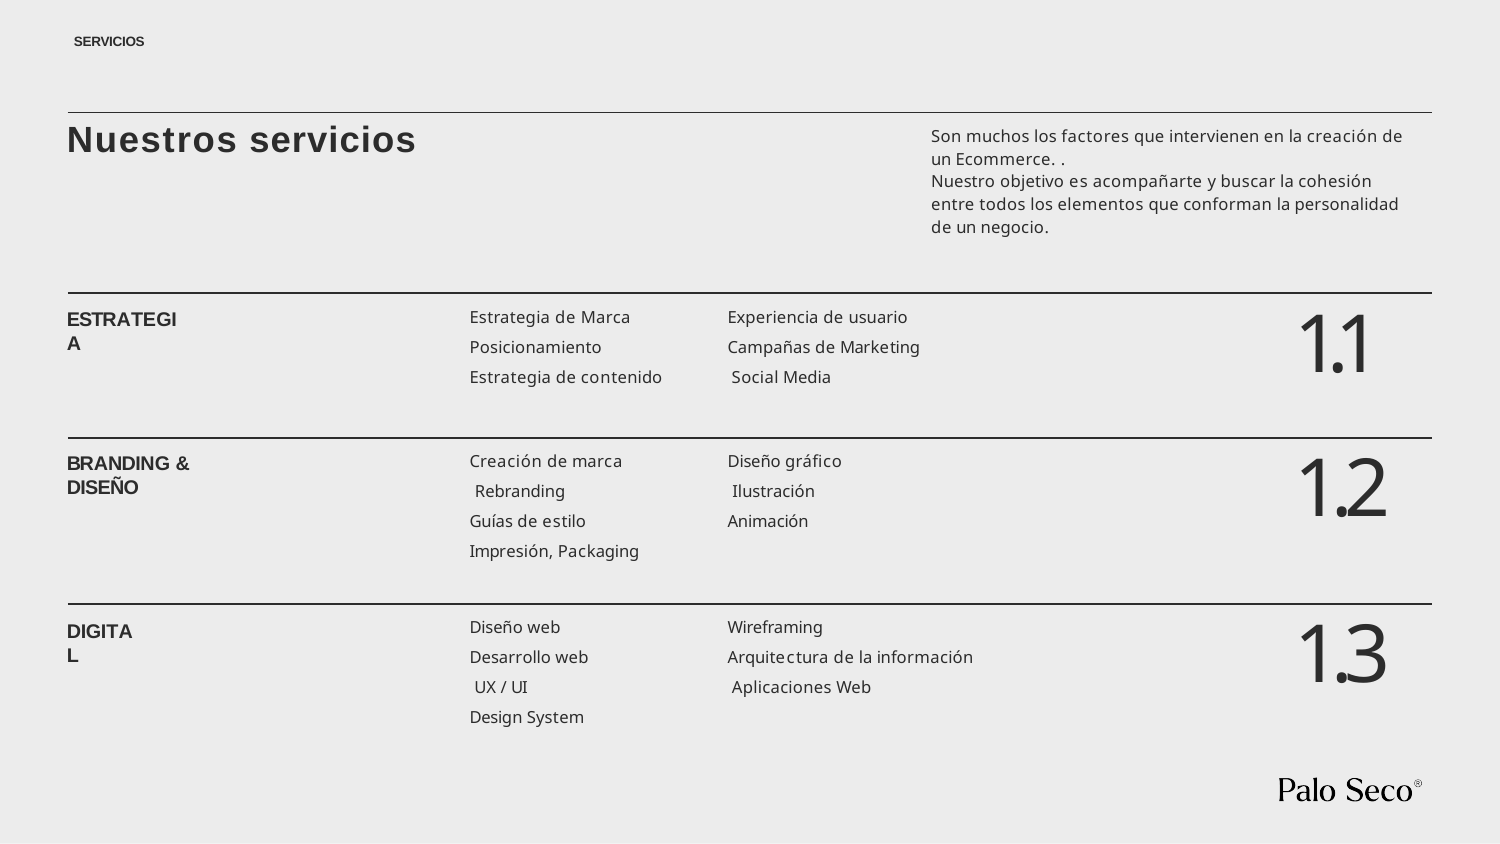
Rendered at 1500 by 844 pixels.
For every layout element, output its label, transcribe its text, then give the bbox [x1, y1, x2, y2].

text_box Estrategia de Marca Posicionamiento Estrategia de contenido [467, 294, 668, 387]
text_box Wireframing Arquitectura de la información Aplicaciones Web [725, 605, 977, 698]
text_box 1.3 [1292, 599, 1398, 699]
text_box Creación de marca Rebranding Guías de estilo Impresión, Packaging [467, 439, 643, 561]
text_box 1.2 [1292, 433, 1397, 533]
text_box Diseño web Desarrollo web UX / UI Design System [467, 605, 593, 727]
picture [1258, 762, 1440, 818]
text_box Diseño gráﬁco Ilustración Animación [725, 439, 848, 531]
text_box 1.1 [1292, 289, 1385, 389]
text_box ESTRATEGIA [64, 304, 187, 355]
text_box Experiencia de usuario Campañas de Marketing Social Media [725, 294, 924, 387]
text_box SERVICIOS [71, 30, 148, 50]
text_box DIGITAL [64, 615, 144, 666]
text_box BRANDING & DISEÑO [64, 449, 266, 499]
title Nuestros servicios [64, 113, 421, 258]
text_box Son muchos los factores que intervienen en la creación de un Ecommerce. . Nuestro objetivo es acompañarte y buscar la cohesión entre todos los elementos que conforman la personalidad de un negocio. [929, 120, 1414, 237]
